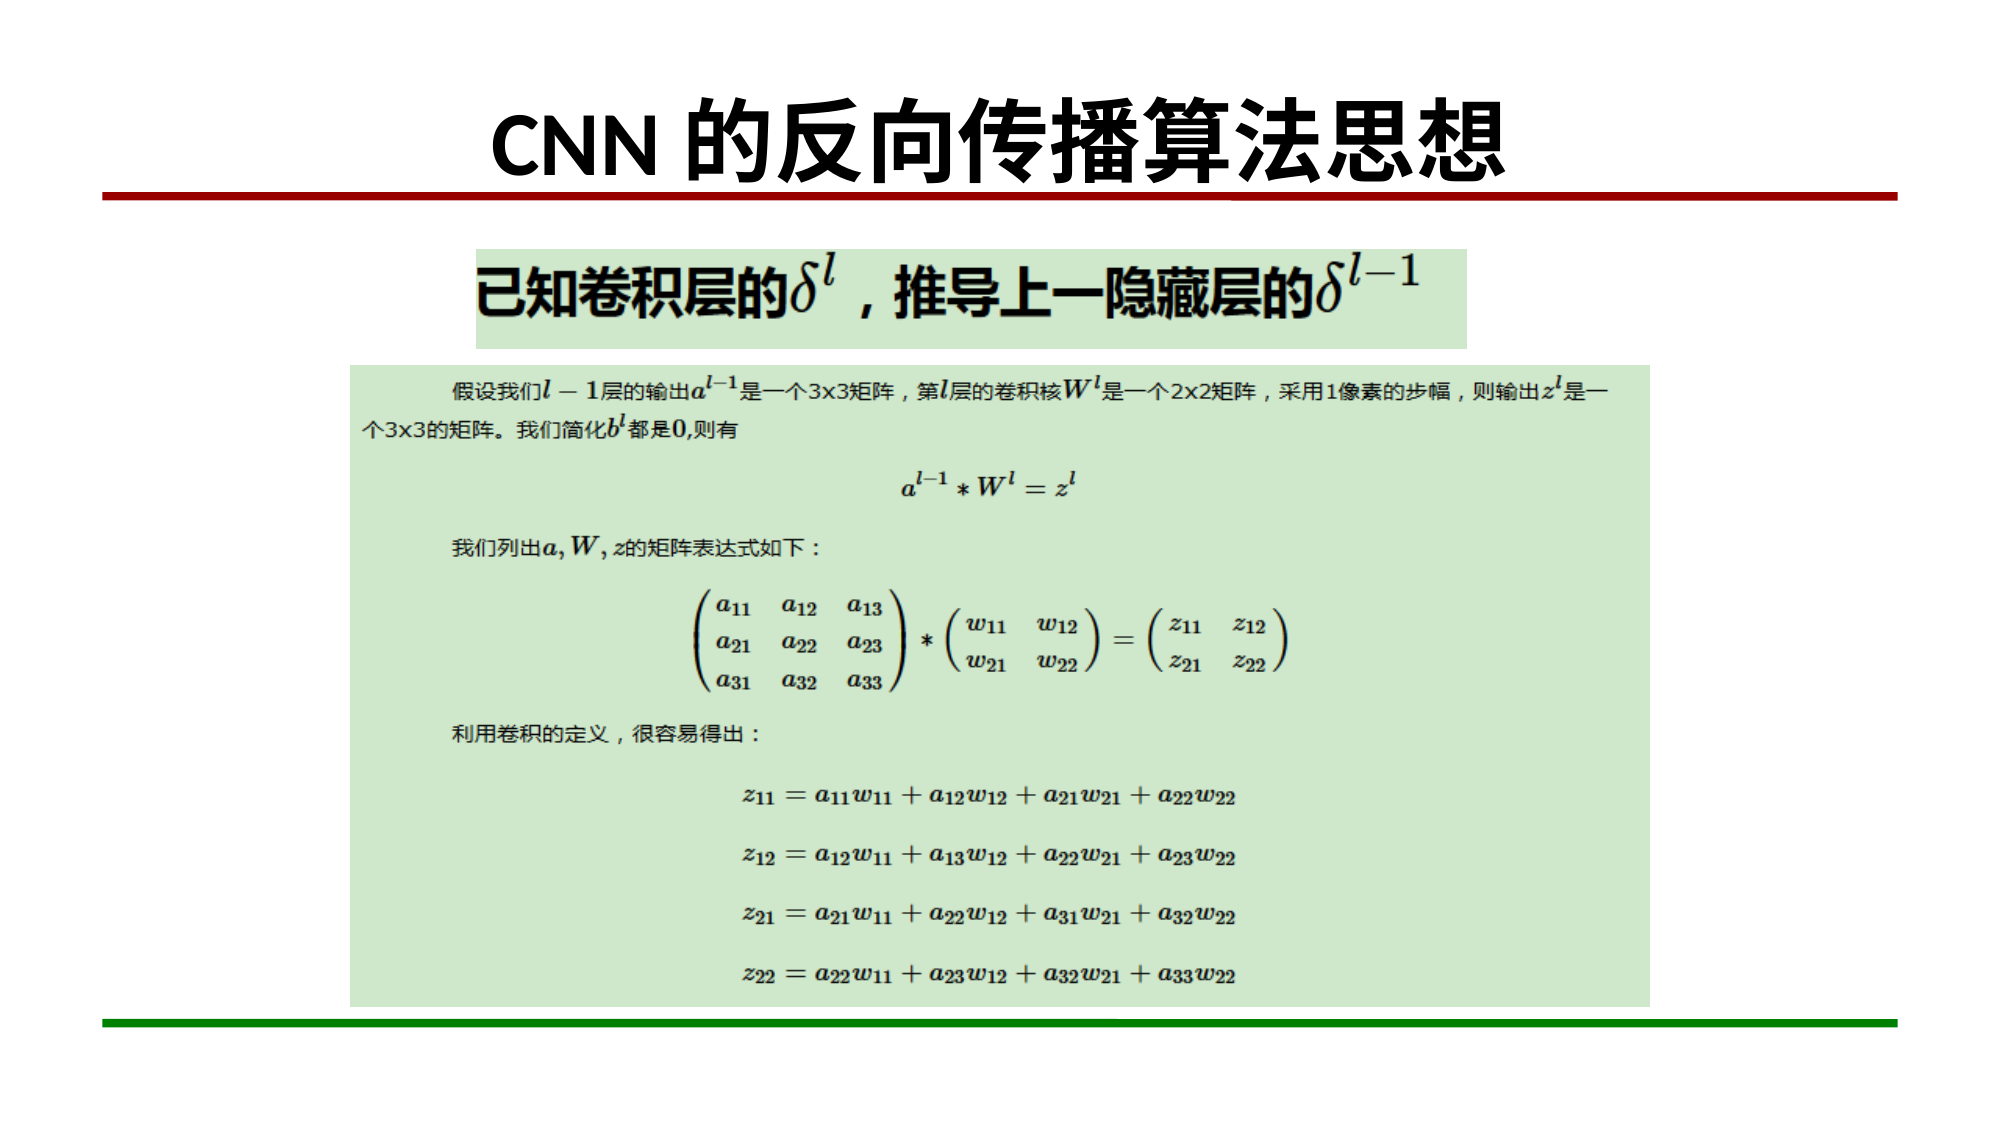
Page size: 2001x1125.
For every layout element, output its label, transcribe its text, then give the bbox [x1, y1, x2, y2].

title CNN的反向传播算法思想 [99, 45, 1900, 233]
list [476, 249, 1468, 349]
picture [349, 364, 1651, 1007]
